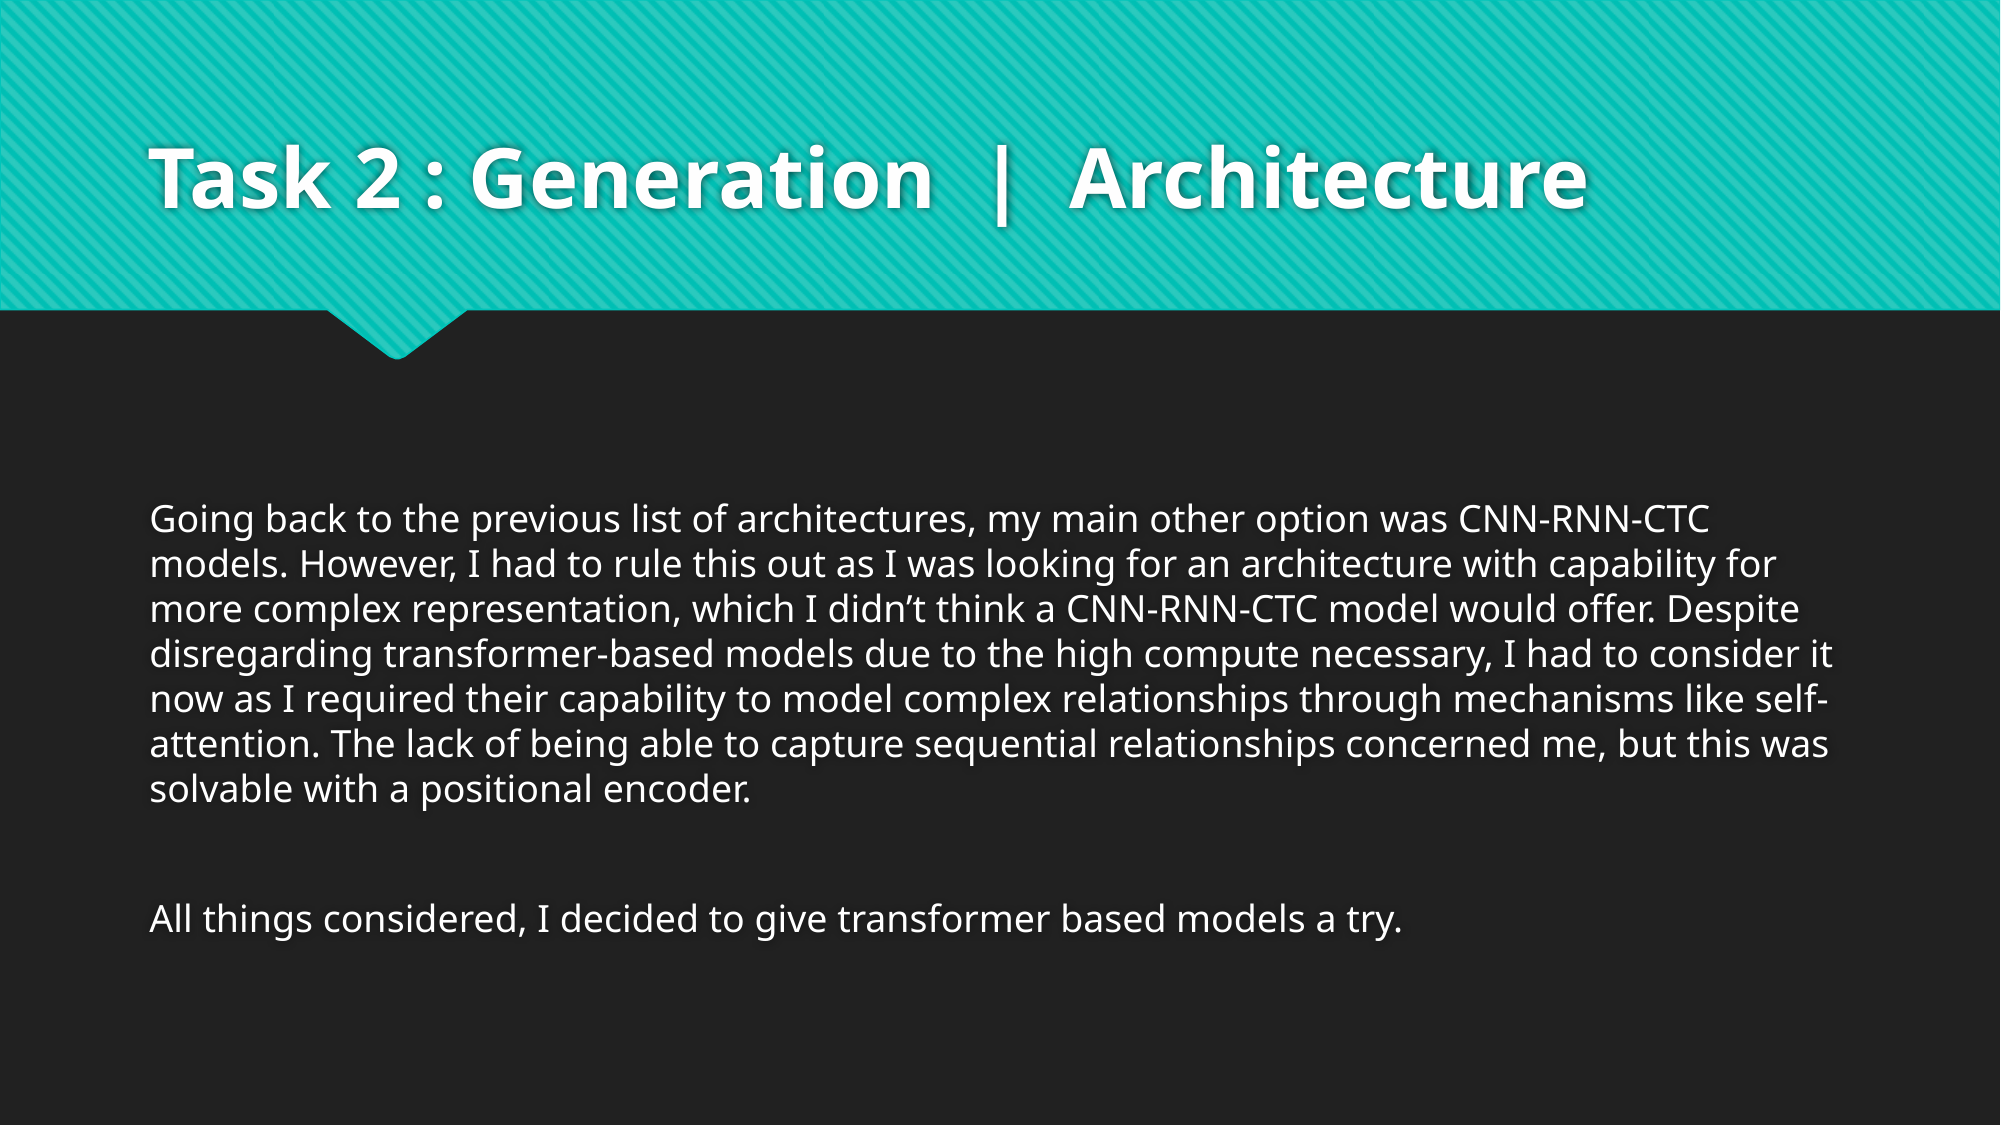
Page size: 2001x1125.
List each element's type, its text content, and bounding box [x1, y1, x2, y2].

title Task 2 : Generation | Architecture [132, 73, 1868, 233]
list Going back to the previous list of architectures, my main other option was CNN-RNN-CTC models. However, I had to rule this out as I was looking for an architecture with capability for more complex representation, which I didn’t think a CNN-RNN-CTC model would offer. Despite disregarding transformer-based models due to the high compute necessary, I had to consider it now as I required their capability to model complex relationships through mechanisms like self-attention. The lack of being able to capture sequential relationships concerned me, but this was solvable with a positional encoder. All things considered, I decided to give transformer based models a try. [134, 411, 1866, 1090]
